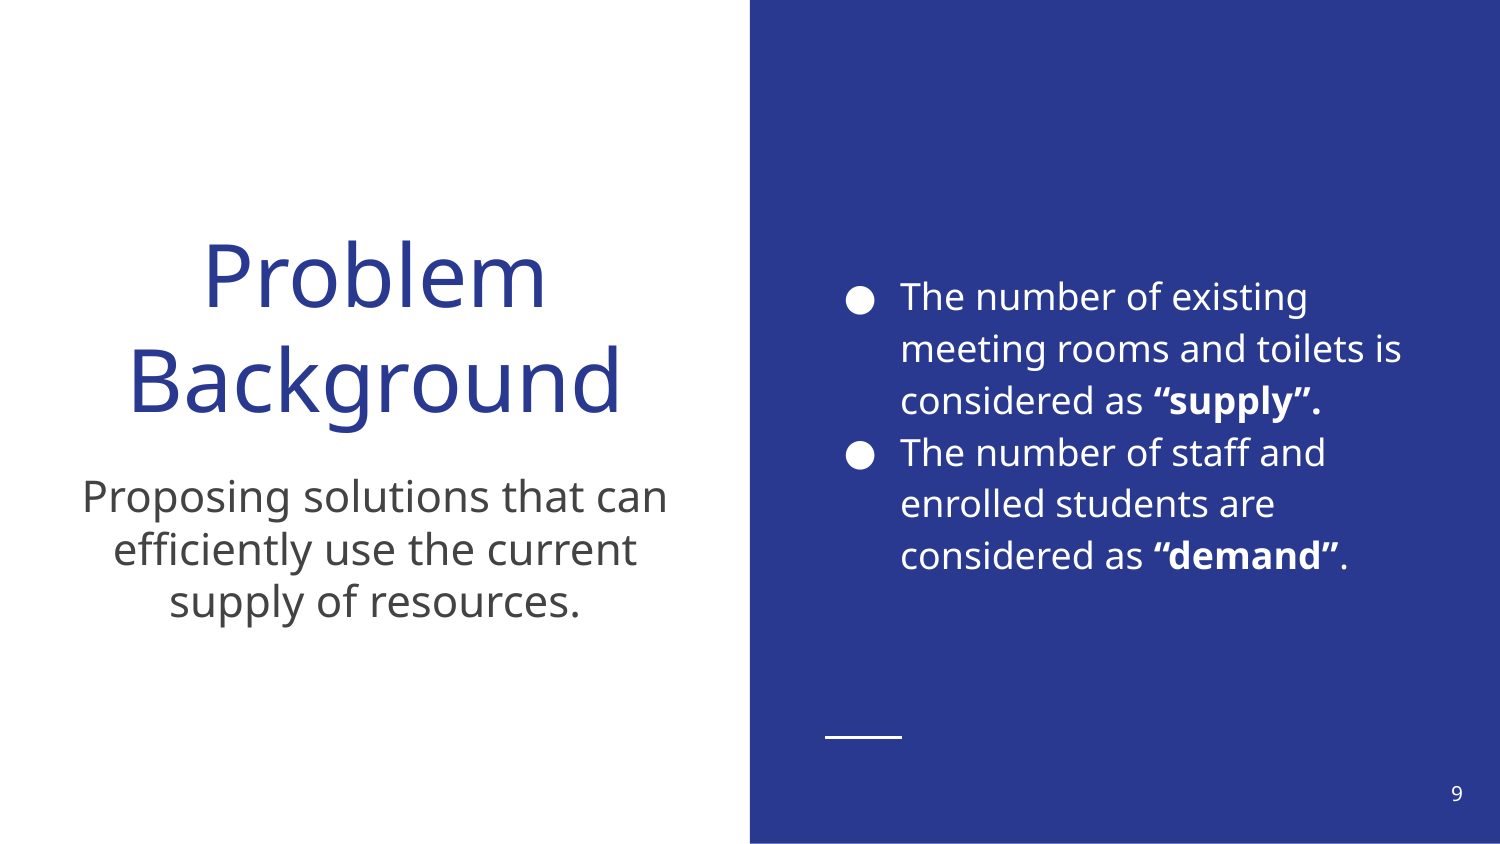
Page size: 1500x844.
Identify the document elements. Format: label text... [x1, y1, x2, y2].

slide_number ‹#› [1387, 762, 1478, 828]
title Problem Background [43, 188, 708, 446]
subtitle Proposing solutions that can efficiently use the current supply of resources. [43, 454, 708, 663]
list The number of existing meeting rooms and toilets is considered as “supply”. The number of staff and enrolled students are considered as “demand”. [810, 118, 1440, 725]
